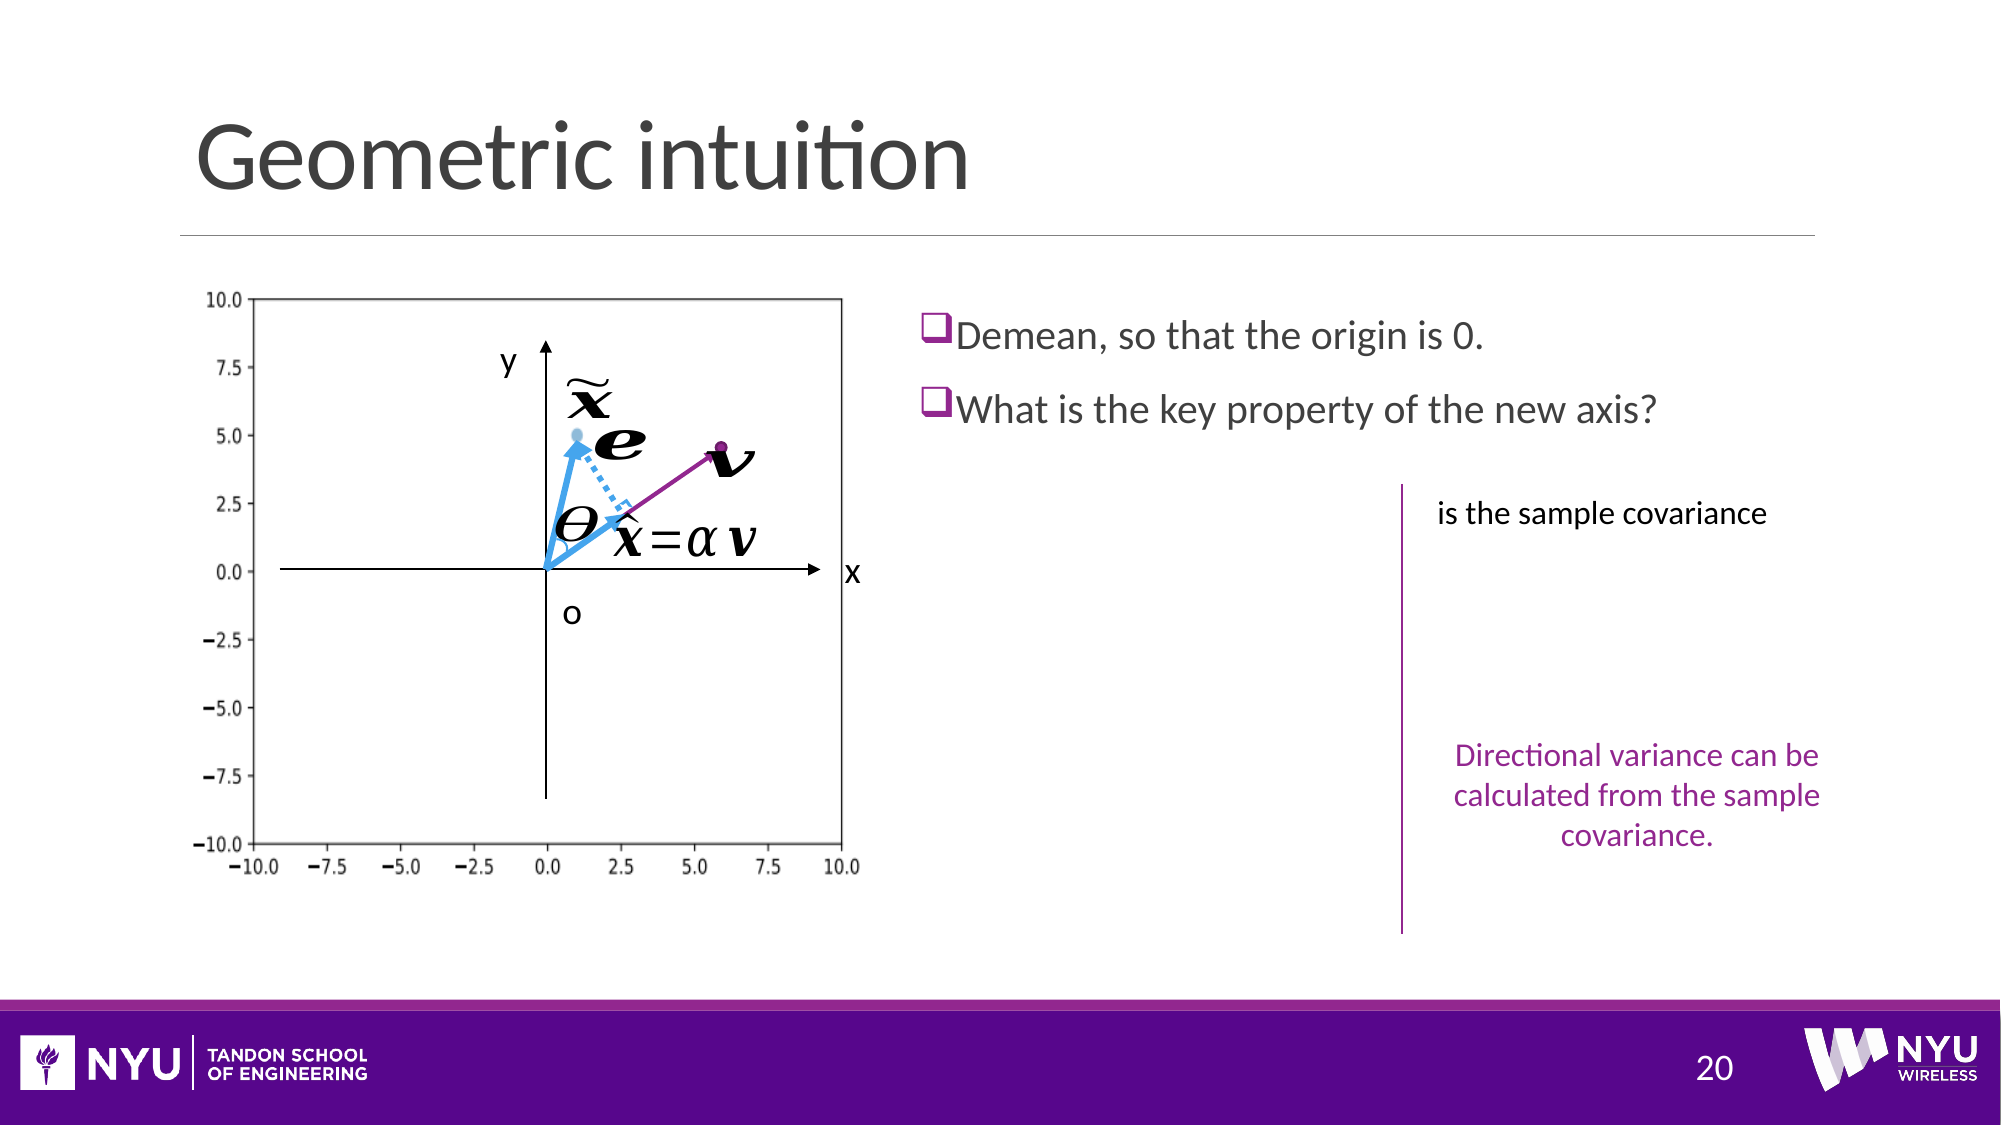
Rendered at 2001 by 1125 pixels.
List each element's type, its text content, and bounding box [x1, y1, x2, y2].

slide_number 20 [1533, 1035, 1749, 1096]
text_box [630, 450, 718, 570]
title Geometric intuition [180, 47, 1830, 218]
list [179, 277, 871, 891]
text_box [279, 327, 877, 800]
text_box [545, 439, 574, 512]
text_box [545, 513, 626, 570]
text_box Demean, so that the origin is 0. What is the key property of the new axis? [918, 306, 1717, 453]
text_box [575, 439, 621, 511]
text_box Directional variance can be calculated from the sample covariance. [1410, 726, 1882, 861]
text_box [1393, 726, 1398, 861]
